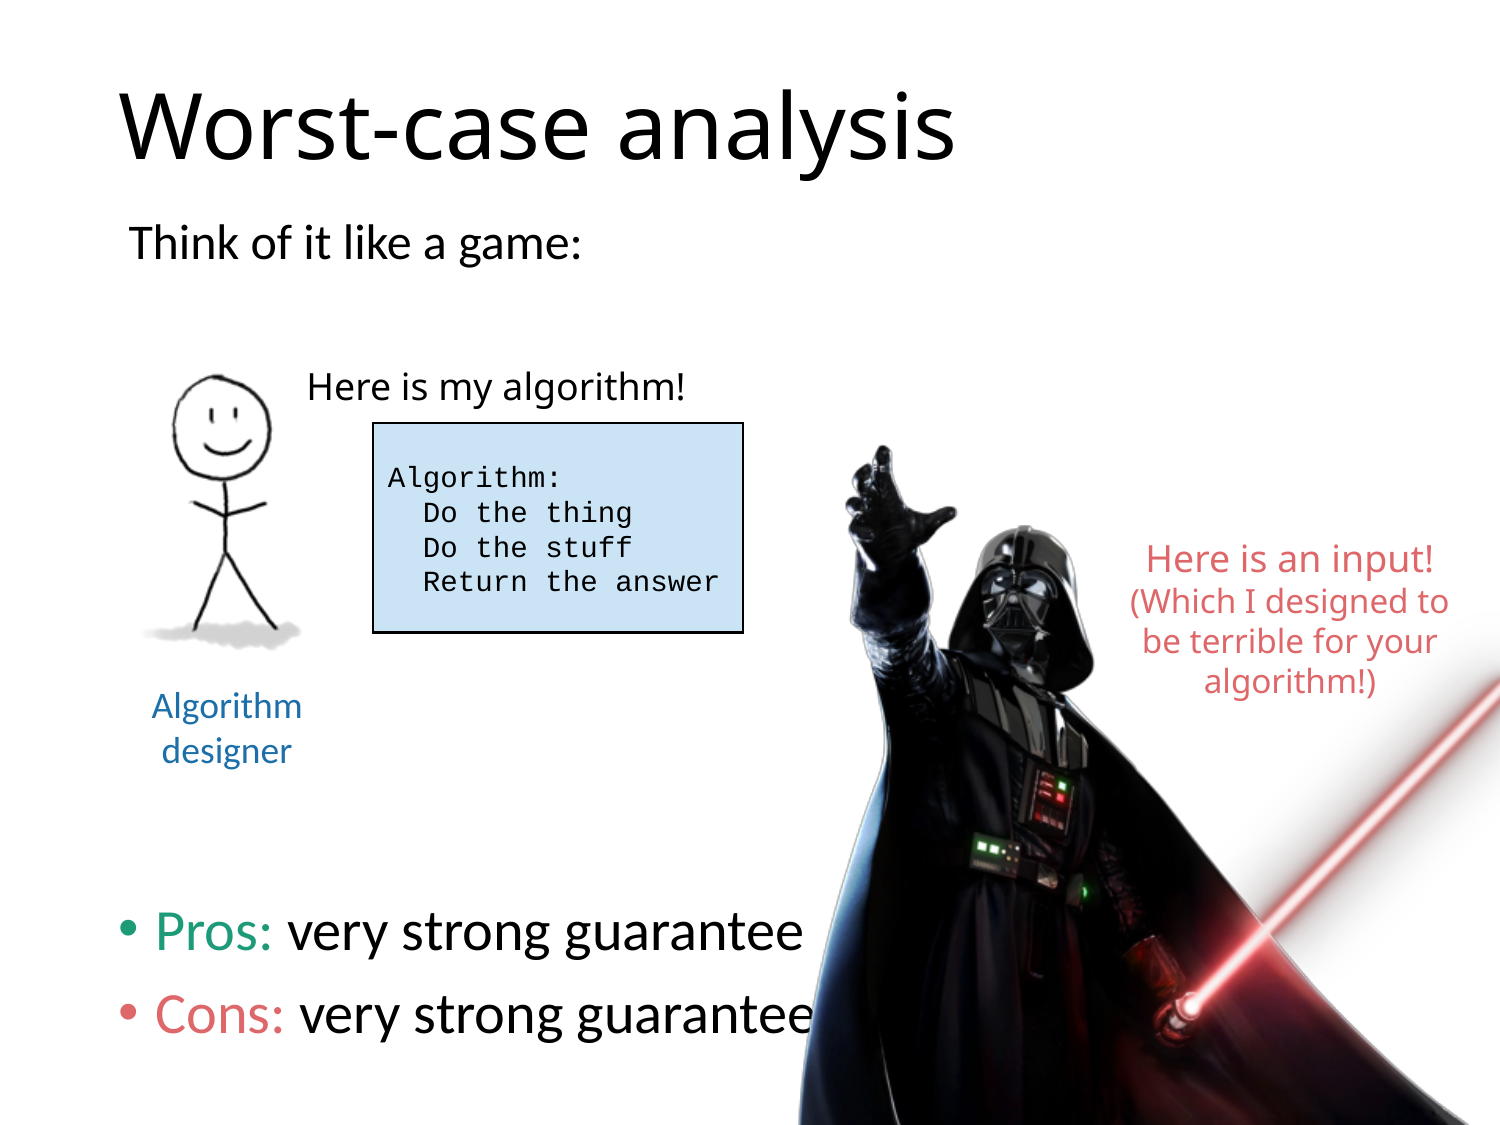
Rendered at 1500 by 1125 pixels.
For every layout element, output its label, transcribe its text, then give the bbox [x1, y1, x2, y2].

list Pros: very strong guarantee Cons: very strong guarantee [103, 299, 1397, 1081]
text_box Algorithm: Do the thing Do the stuff Return the answer [372, 422, 744, 634]
text_box Here is my algorithm! [336, 355, 720, 416]
text_box Think of it like a game: [113, 202, 1006, 277]
picture [774, 438, 1500, 1125]
text_box Algorithm designer [103, 673, 352, 779]
title Worst-case analysis [103, 59, 1397, 200]
picture [103, 349, 336, 670]
